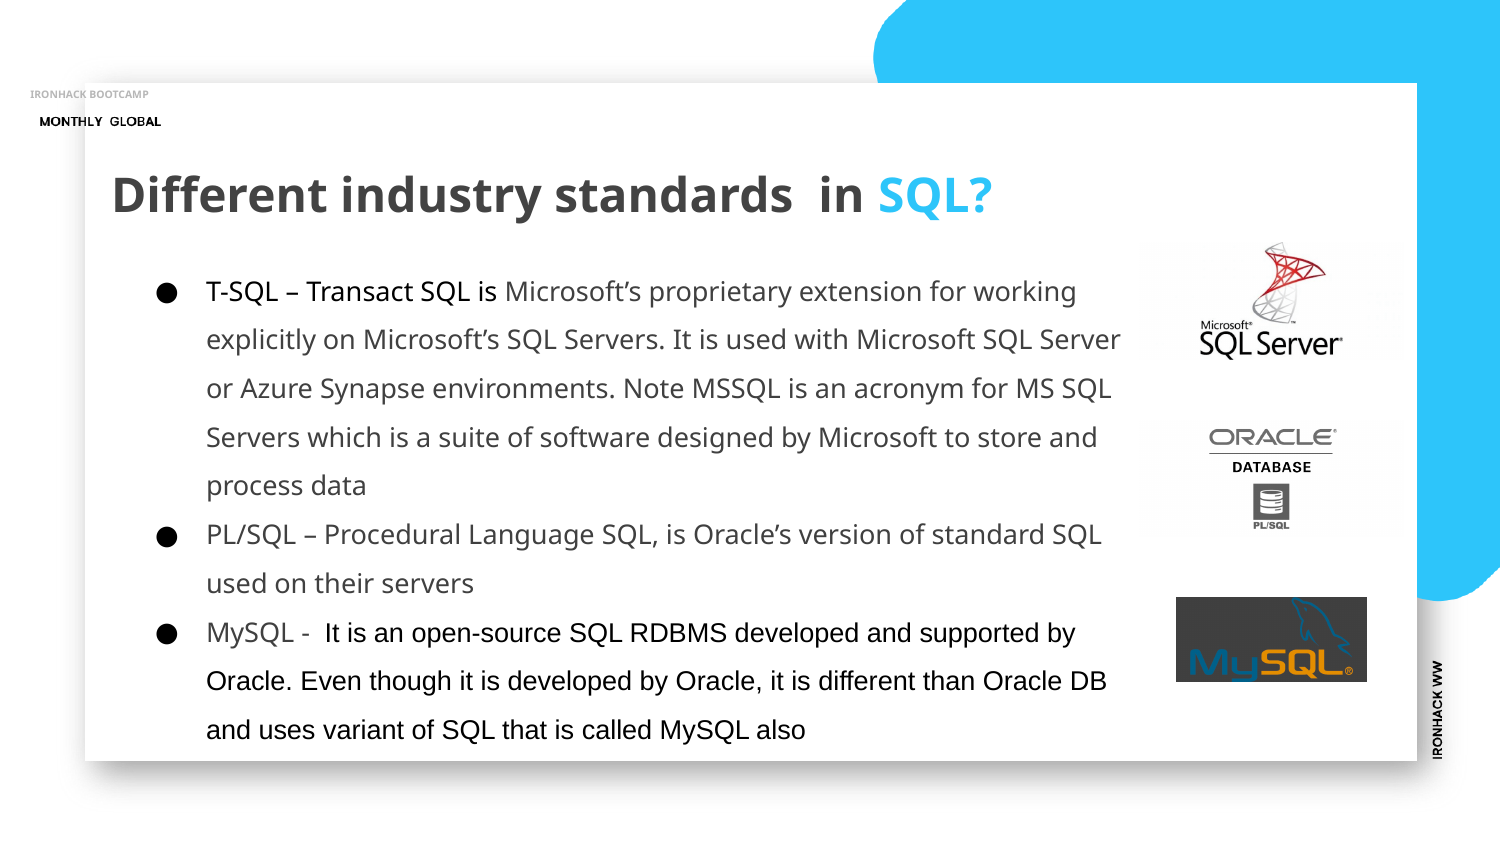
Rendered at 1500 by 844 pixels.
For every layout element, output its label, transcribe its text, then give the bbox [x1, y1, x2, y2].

picture [0, 0, 1500, 844]
text_box T-SQL – Transact SQL is Microsoft’s proprietary extension for working explicitly on Microsoft’s SQL Servers. It is used with Microsoft SQL Server or Azure Synapse environments. Note MSSQL is an acronym for MS SQL Servers which is a suite of software designed by Microsoft to store and process data PL/SQL – Procedural Language SQL, is Oracle’s version of standard SQL used on their servers MySQL - It is an open-source SQL RDBMS developed and supported by Oracle. Even though it is developed by Oracle, it is different than Oracle DB and uses variant of SQL that is called MySQL also [116, 266, 1140, 598]
text_box Different industry standards in SQL? [96, 149, 1195, 266]
text_box IRONHACK BOOTCAMP [15, 71, 354, 108]
